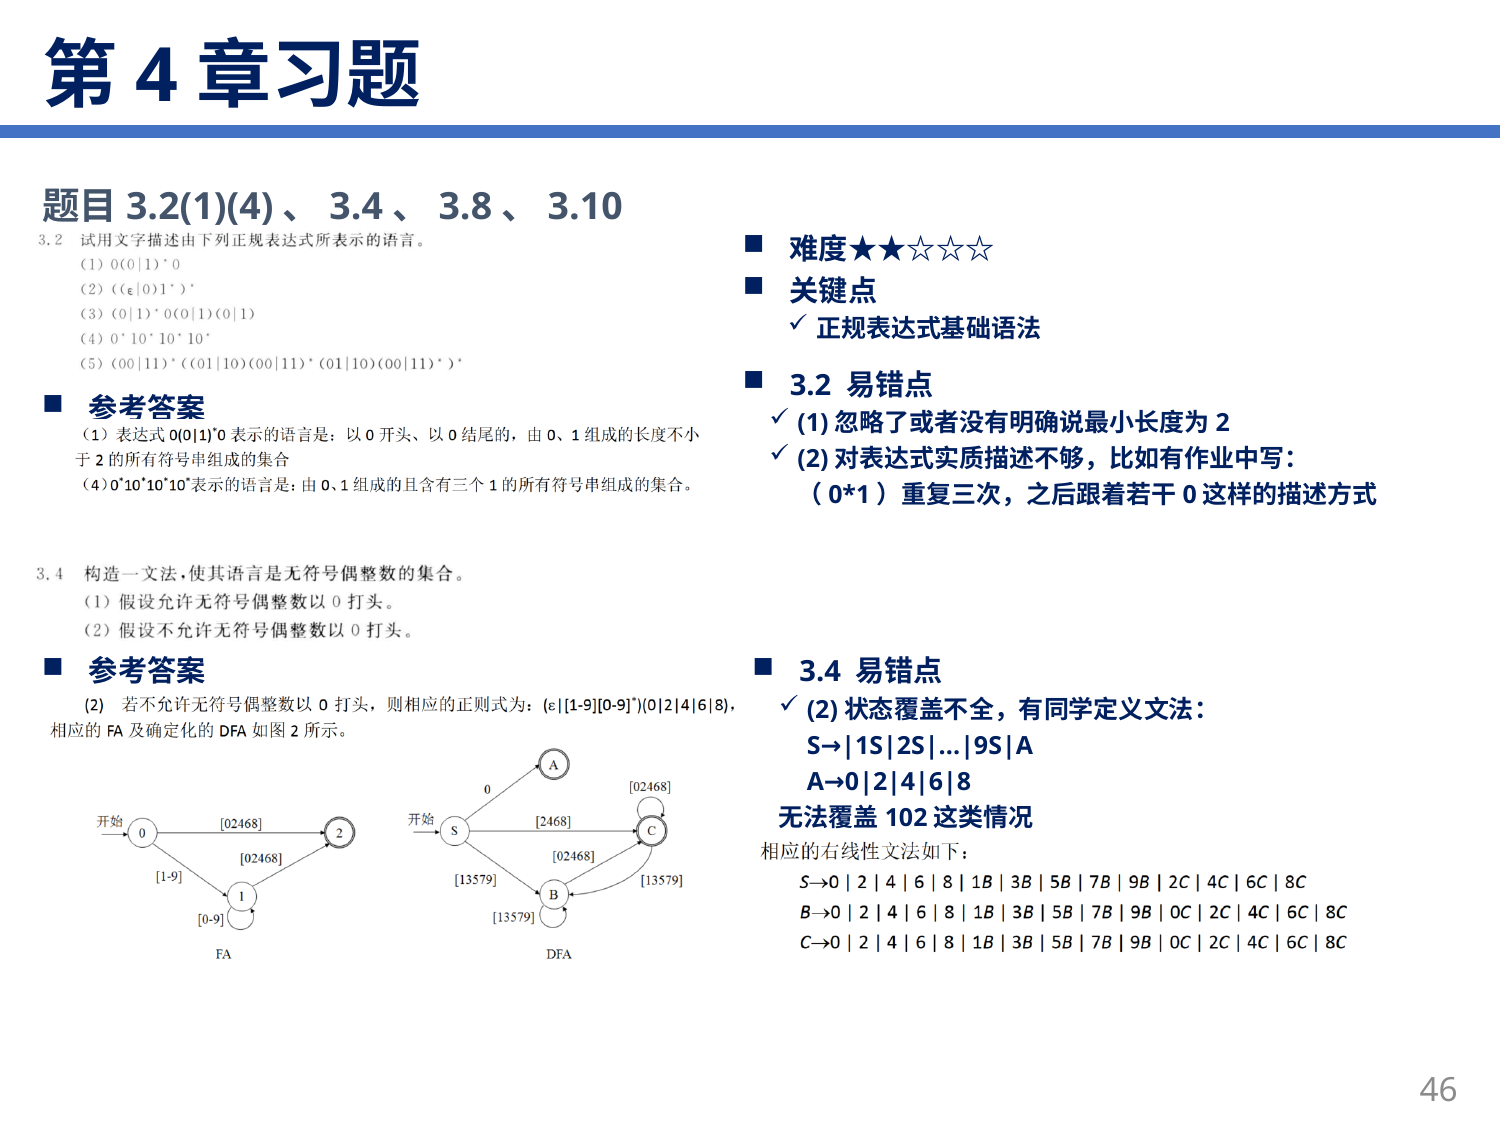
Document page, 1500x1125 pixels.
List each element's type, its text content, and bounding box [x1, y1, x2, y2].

text_box 参考答案 [27, 376, 658, 433]
text_box 参考答案 [27, 638, 658, 696]
picture [68, 419, 711, 495]
text_box 难度★★☆☆☆ 关键点 正规表达式基础语法 [728, 215, 1466, 351]
picture [27, 562, 477, 646]
picture [46, 695, 738, 965]
picture [754, 836, 1352, 960]
slide_number 46 [1389, 1065, 1473, 1118]
text_box 题目3.2(1)(4)、3.4、3.8、3.10 [27, 166, 729, 235]
picture [34, 227, 467, 377]
text_box 3.2 易错点 (1)忽略了或者没有明确说最小长度为2 (2)对表达式实质描述不够，比如有作业中写： （0*1）重复三次，之后跟着若干0这样的描述方式 [728, 351, 1419, 516]
title 第4章习题 [27, 23, 1471, 132]
text_box 3.4 易错点 (2)状态覆盖不全，有同学定义文法： S→|1S|2S|...|9S|A A→0|2|4|6|8 无法覆盖102这类情况 [737, 638, 1428, 839]
